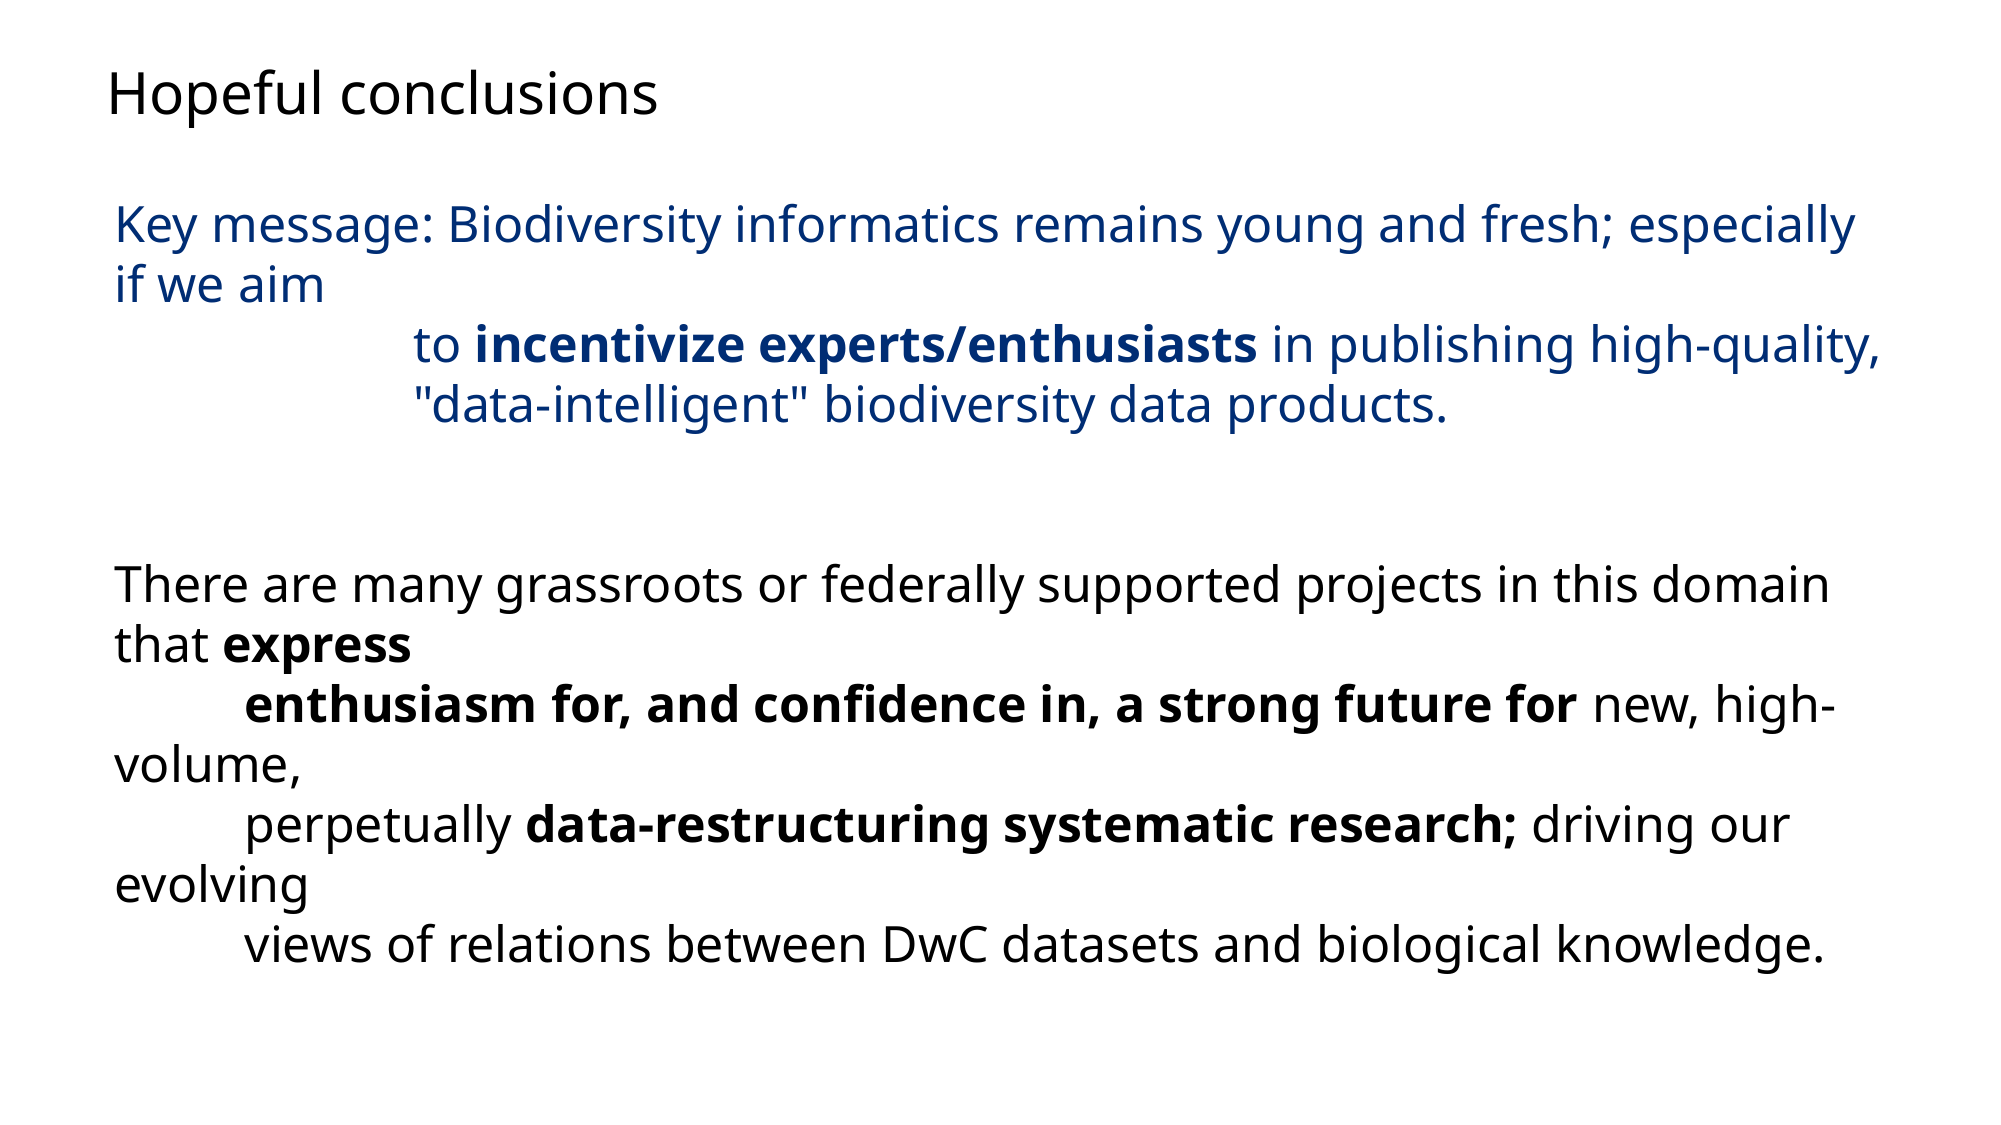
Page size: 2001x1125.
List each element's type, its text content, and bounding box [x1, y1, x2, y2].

text_box Hopeful conclusions [0, 48, 2000, 134]
text_box Key message: Biodiversity informatics remains young and fresh; especially if we aim to incentivize experts/enthusiasts in publishing high-quality, "data-intelligent" biodiversity data products. There are many grassroots or federally supported projects in this domain that express enthusiasm for, and confidence in, a strong future for new, high-volume, perpetually data-restructuring systematic research; driving our evolving views of relations between DwC datasets and biological knowledge. [99, 185, 1900, 981]
